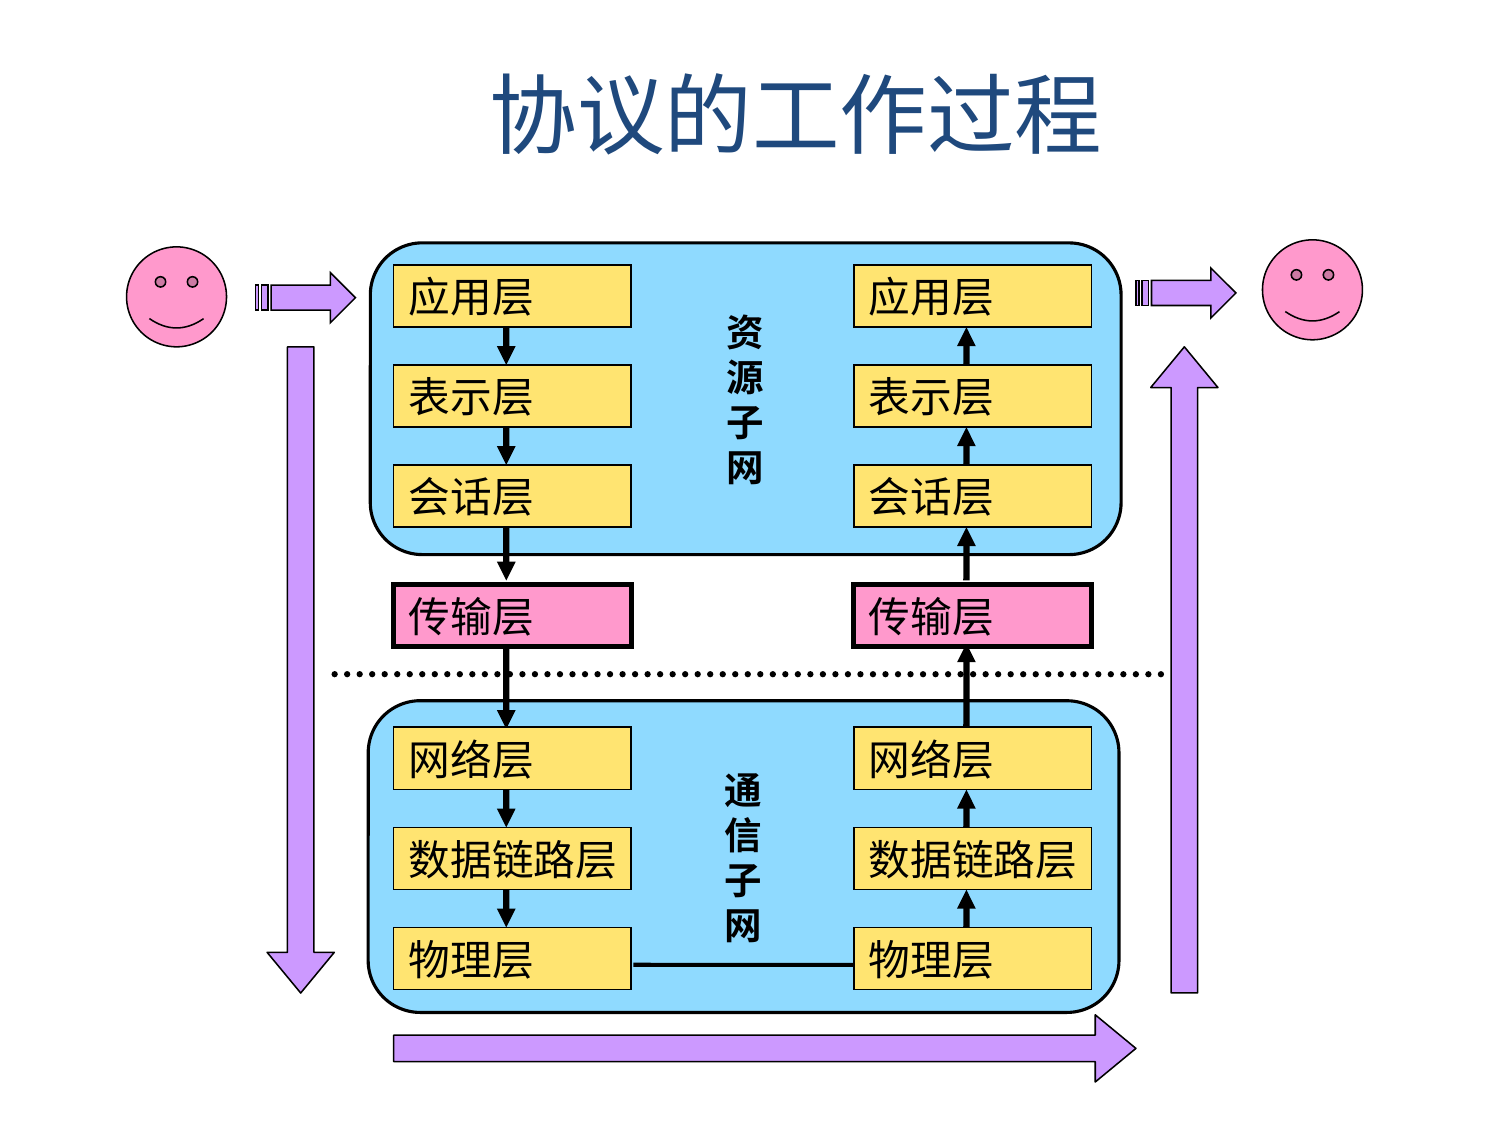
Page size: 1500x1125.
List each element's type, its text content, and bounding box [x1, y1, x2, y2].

text_box [391, 1012, 1139, 1084]
text_box [1135, 280, 1139, 306]
text_box [960, 789, 973, 828]
title 协议的工作过程 [138, 37, 1454, 188]
text_box 网络层 [393, 727, 632, 790]
text_box 物理层 [393, 927, 632, 990]
text_box 会话层 [393, 464, 632, 528]
text_box [960, 427, 973, 465]
text_box [1262, 239, 1363, 340]
text_box 网络层 [853, 727, 1092, 790]
text_box 资 源 子 网 [368, 240, 1124, 557]
text_box [126, 246, 227, 347]
text_box 传输层 [853, 584, 1092, 647]
text_box 数据链路层 [393, 827, 632, 890]
text_box 表示层 [853, 364, 1092, 428]
text_box [500, 789, 513, 828]
text_box 应用层 [853, 264, 1092, 328]
text_box [500, 889, 513, 928]
text_box 数据链路层 [853, 827, 1092, 890]
text_box [255, 285, 259, 311]
text_box [960, 327, 973, 365]
text_box [1142, 280, 1149, 306]
text_box [500, 427, 513, 465]
text_box 物理层 [853, 927, 1092, 990]
text_box [261, 285, 268, 311]
text_box [500, 527, 513, 581]
text_box [265, 344, 337, 996]
text_box 通 信 子 网 [366, 698, 1122, 1015]
text_box [271, 272, 356, 323]
text_box [1151, 267, 1236, 319]
text_box [960, 527, 973, 581]
text_box [500, 327, 513, 365]
text_box 会话层 [853, 464, 1092, 528]
text_box [1148, 344, 1220, 996]
text_box 传输层 [393, 584, 632, 647]
text_box [960, 647, 973, 727]
text_box 表示层 [393, 364, 632, 428]
text_box [960, 889, 973, 928]
text_box 应用层 [393, 264, 632, 328]
text_box [500, 647, 513, 727]
